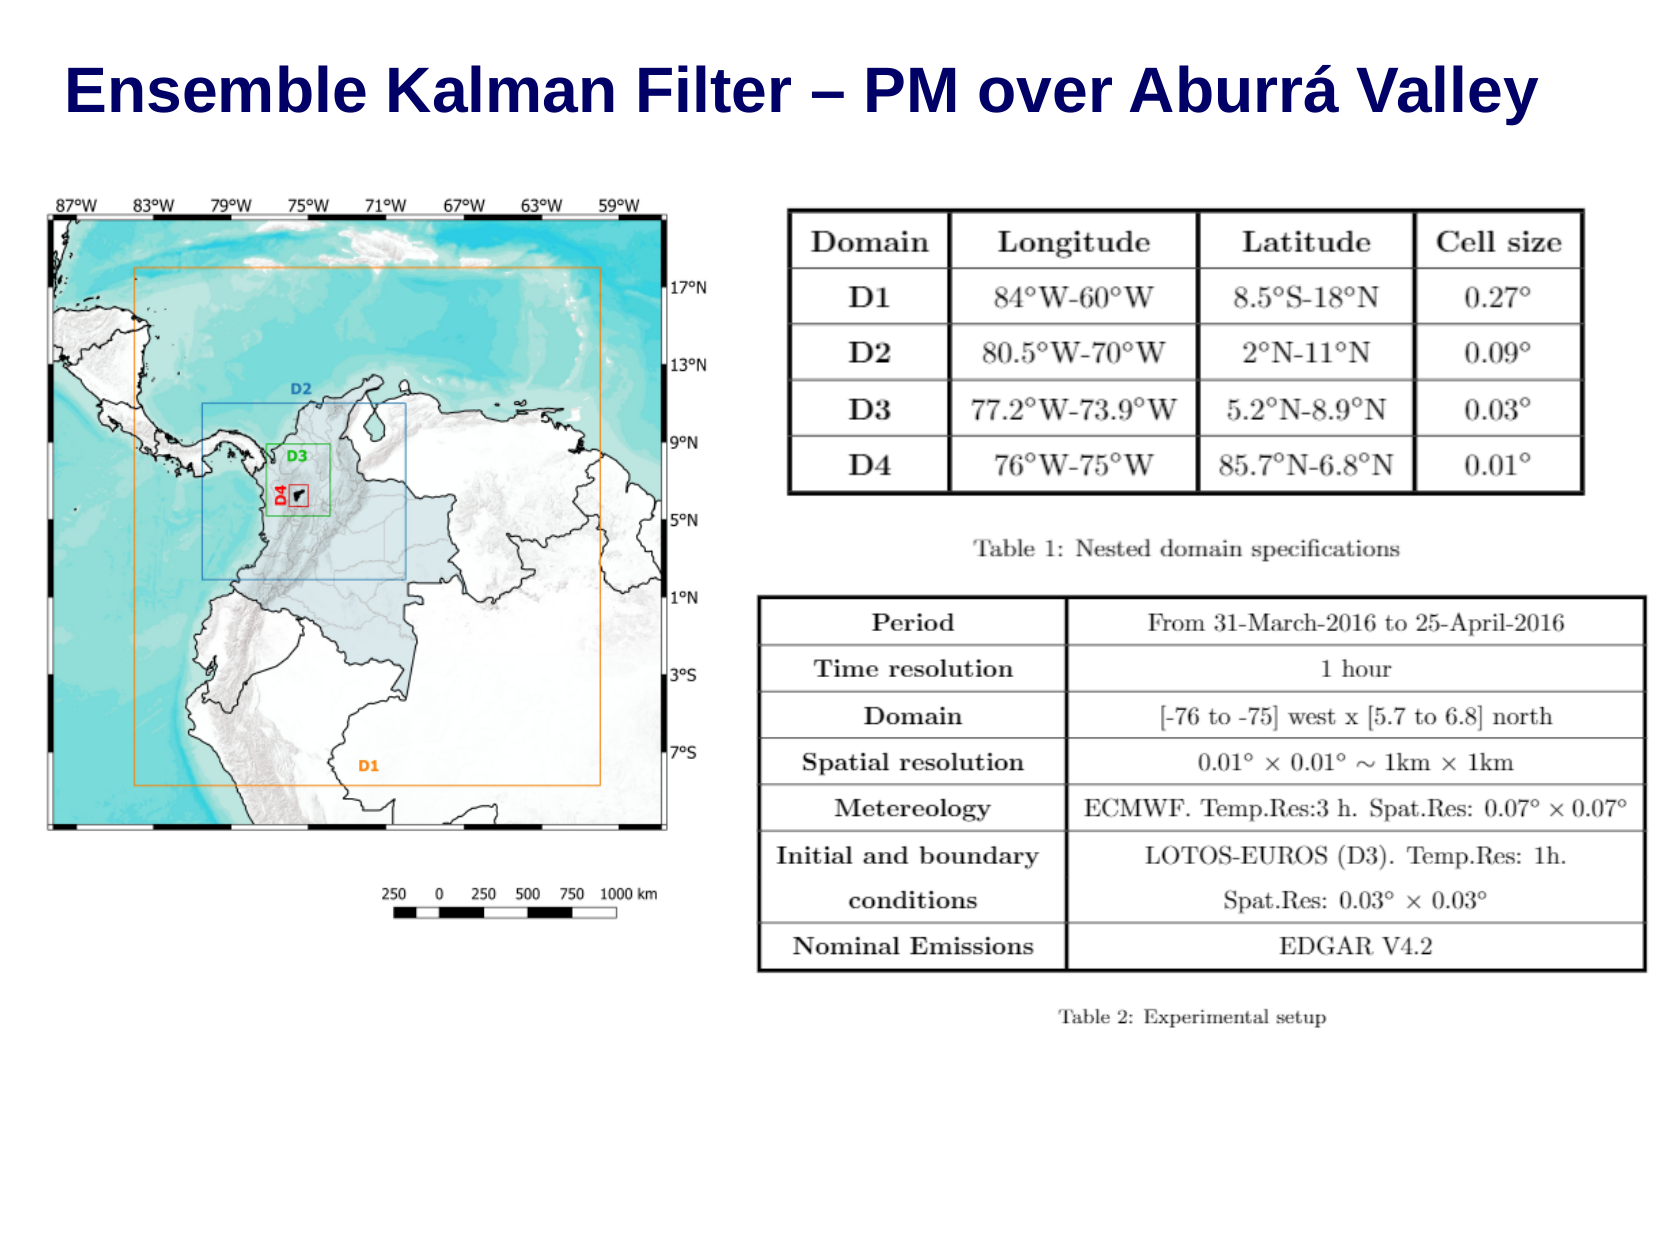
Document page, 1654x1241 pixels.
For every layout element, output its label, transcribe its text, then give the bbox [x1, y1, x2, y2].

picture [17, 185, 737, 948]
picture [748, 585, 1654, 1035]
text_box Ensemble Kalman Filter – PM over Aburrá Valley [49, 40, 1637, 133]
picture [777, 195, 1601, 567]
